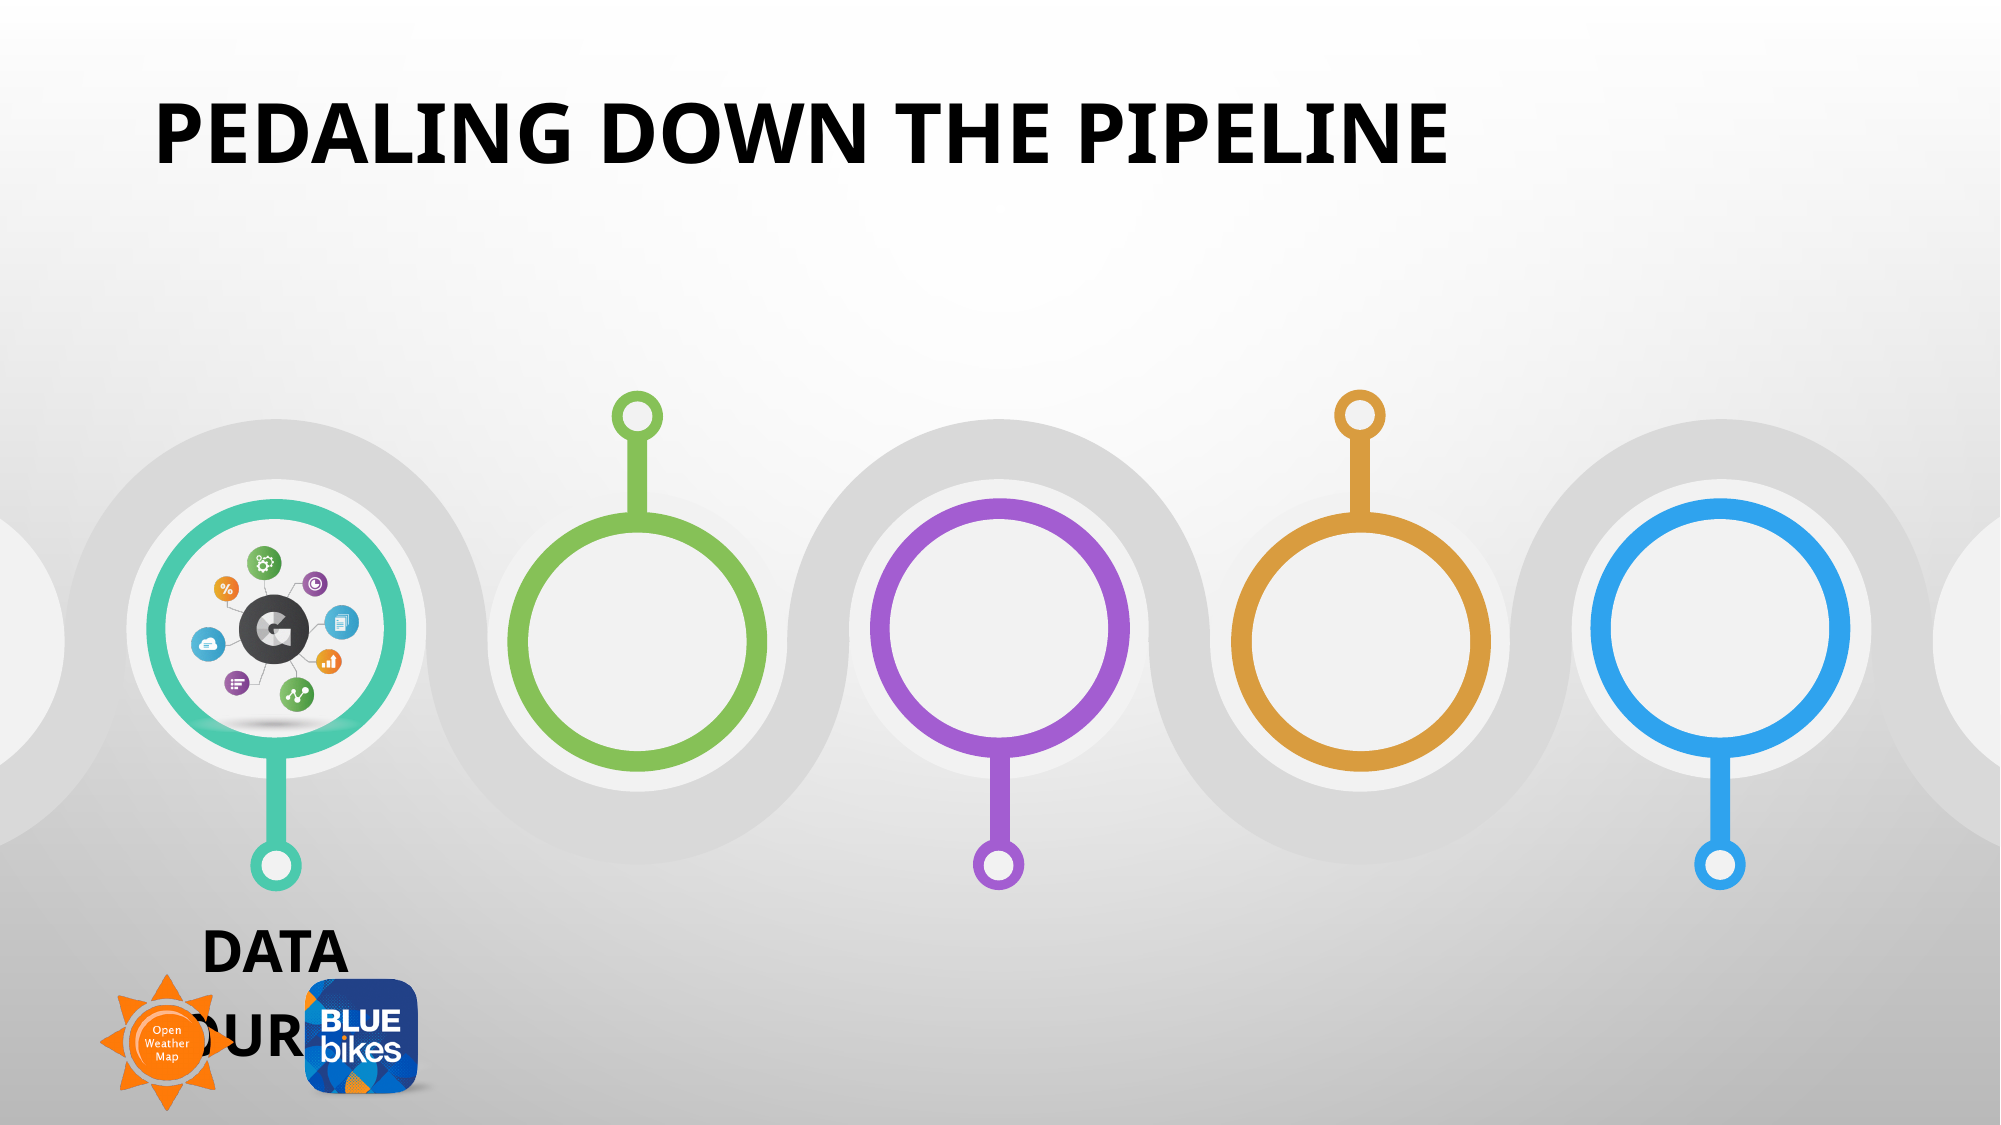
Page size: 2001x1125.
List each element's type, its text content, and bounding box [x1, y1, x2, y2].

title Pedaling Down the Pipeline [137, 52, 1863, 221]
picture [0, 0, 2000, 628]
picture [0, 646, 2000, 1125]
picture [185, 545, 364, 733]
list Data Sources [53, 892, 497, 1089]
